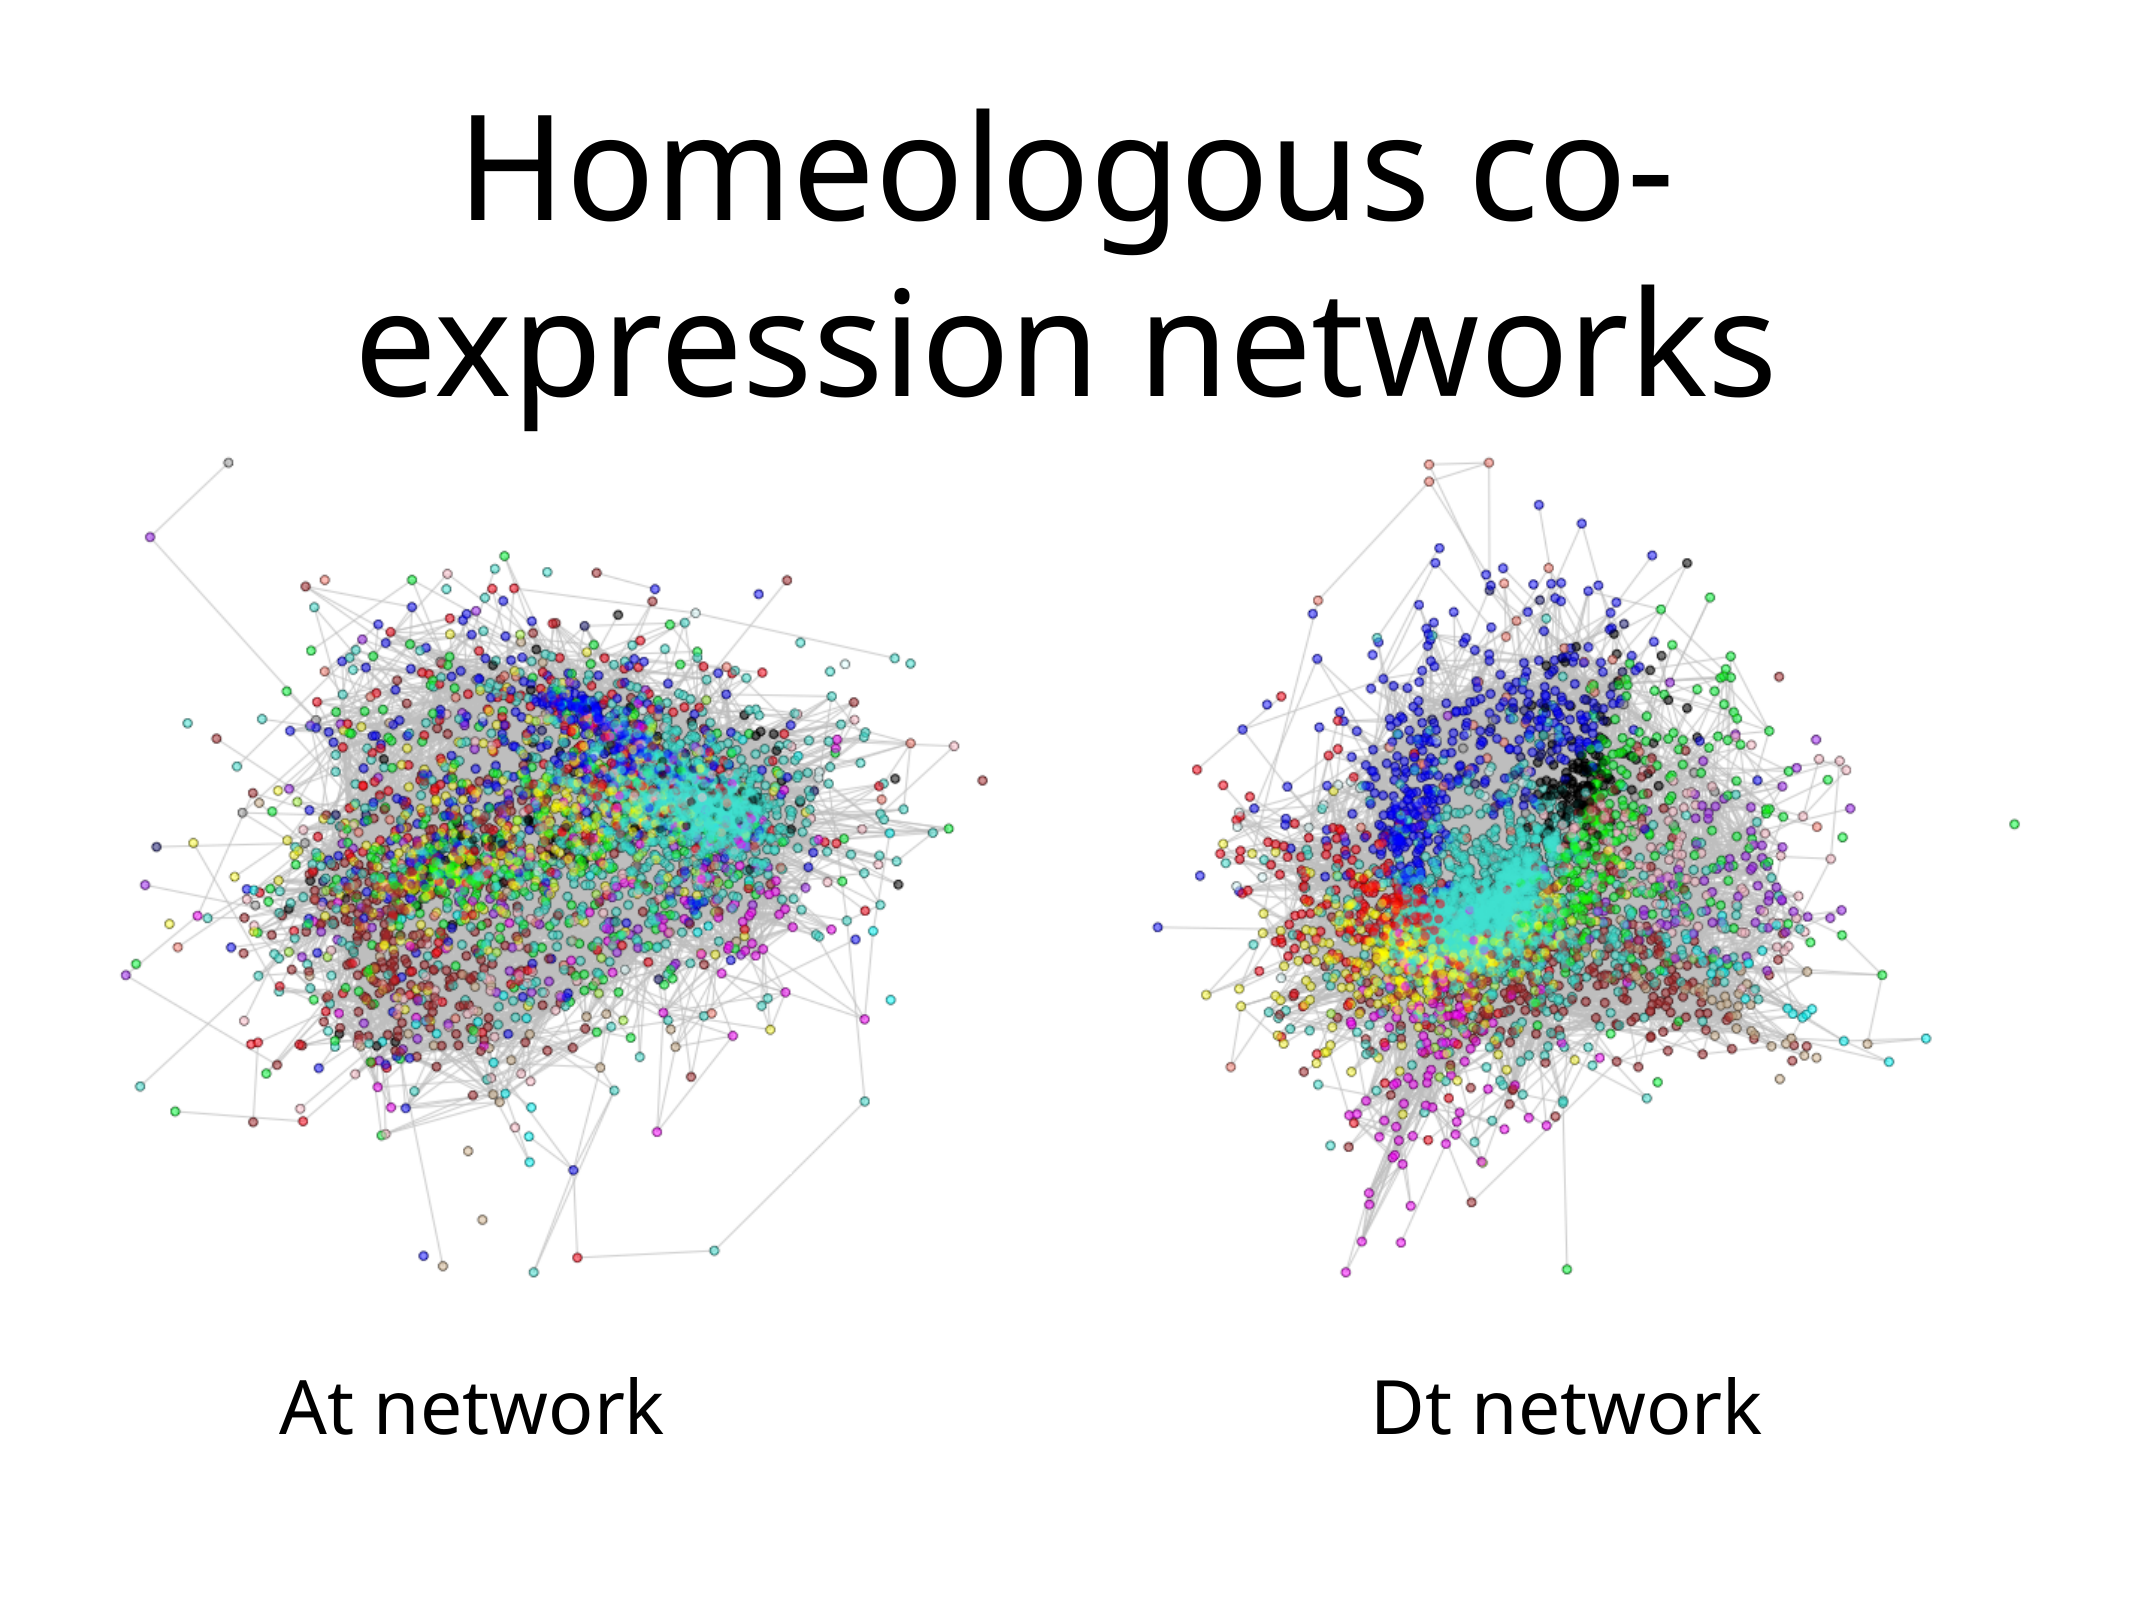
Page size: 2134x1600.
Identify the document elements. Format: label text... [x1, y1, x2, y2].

picture [102, 426, 2029, 1312]
title Homeologous co-expression networks [155, 72, 1978, 418]
text_box At network [271, 1351, 674, 1458]
text_box Dt network [1362, 1351, 1772, 1458]
